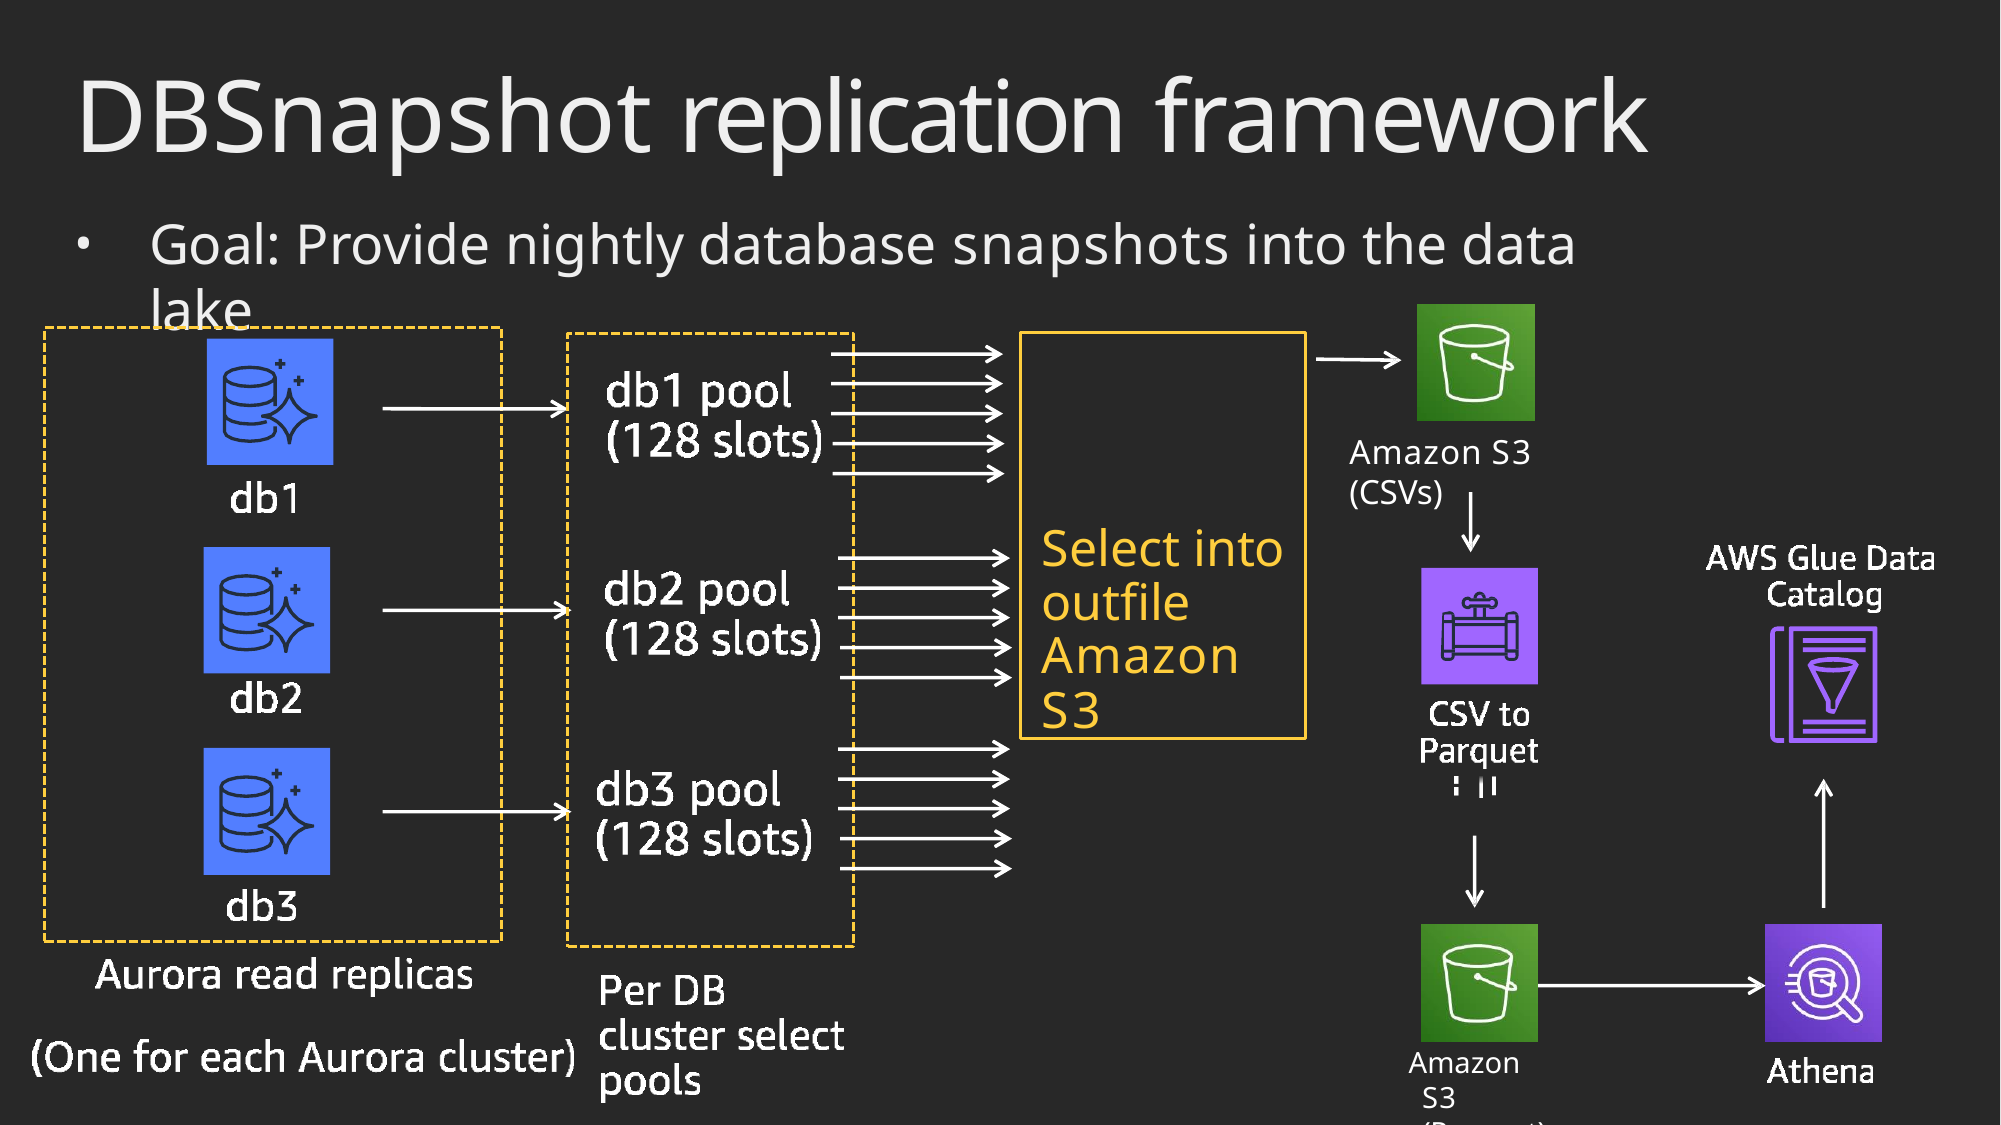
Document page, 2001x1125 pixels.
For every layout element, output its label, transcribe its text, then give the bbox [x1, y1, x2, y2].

picture [601, 974, 724, 1005]
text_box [42, 326, 1013, 949]
text_box [1465, 835, 1484, 908]
text_box Select into outfile Amazon S3 [1020, 332, 1306, 739]
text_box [1421, 737, 1539, 798]
picture [1705, 544, 1934, 570]
text_box [1814, 778, 1833, 908]
text_box [1770, 626, 1785, 743]
text_box Amazon S3 (Parquet) [1406, 1042, 1560, 1125]
picture [95, 956, 472, 997]
text_box [1788, 626, 1878, 743]
picture [1766, 1057, 1874, 1084]
text_box [1461, 492, 1480, 553]
picture [600, 1063, 700, 1103]
picture [1417, 304, 1535, 422]
picture [32, 1038, 575, 1077]
title DBSnapshot replication framework [72, 50, 1794, 241]
picture [599, 1018, 845, 1050]
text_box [1421, 567, 1539, 685]
text_box Amazon S3 (CSVs) [1347, 428, 1628, 511]
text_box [1421, 924, 1883, 1043]
text_box Goal: Provide nightly database snapshots into the data lake [72, 206, 1645, 342]
picture [1768, 580, 1882, 613]
text_box [1316, 350, 1402, 370]
picture [1429, 701, 1529, 726]
